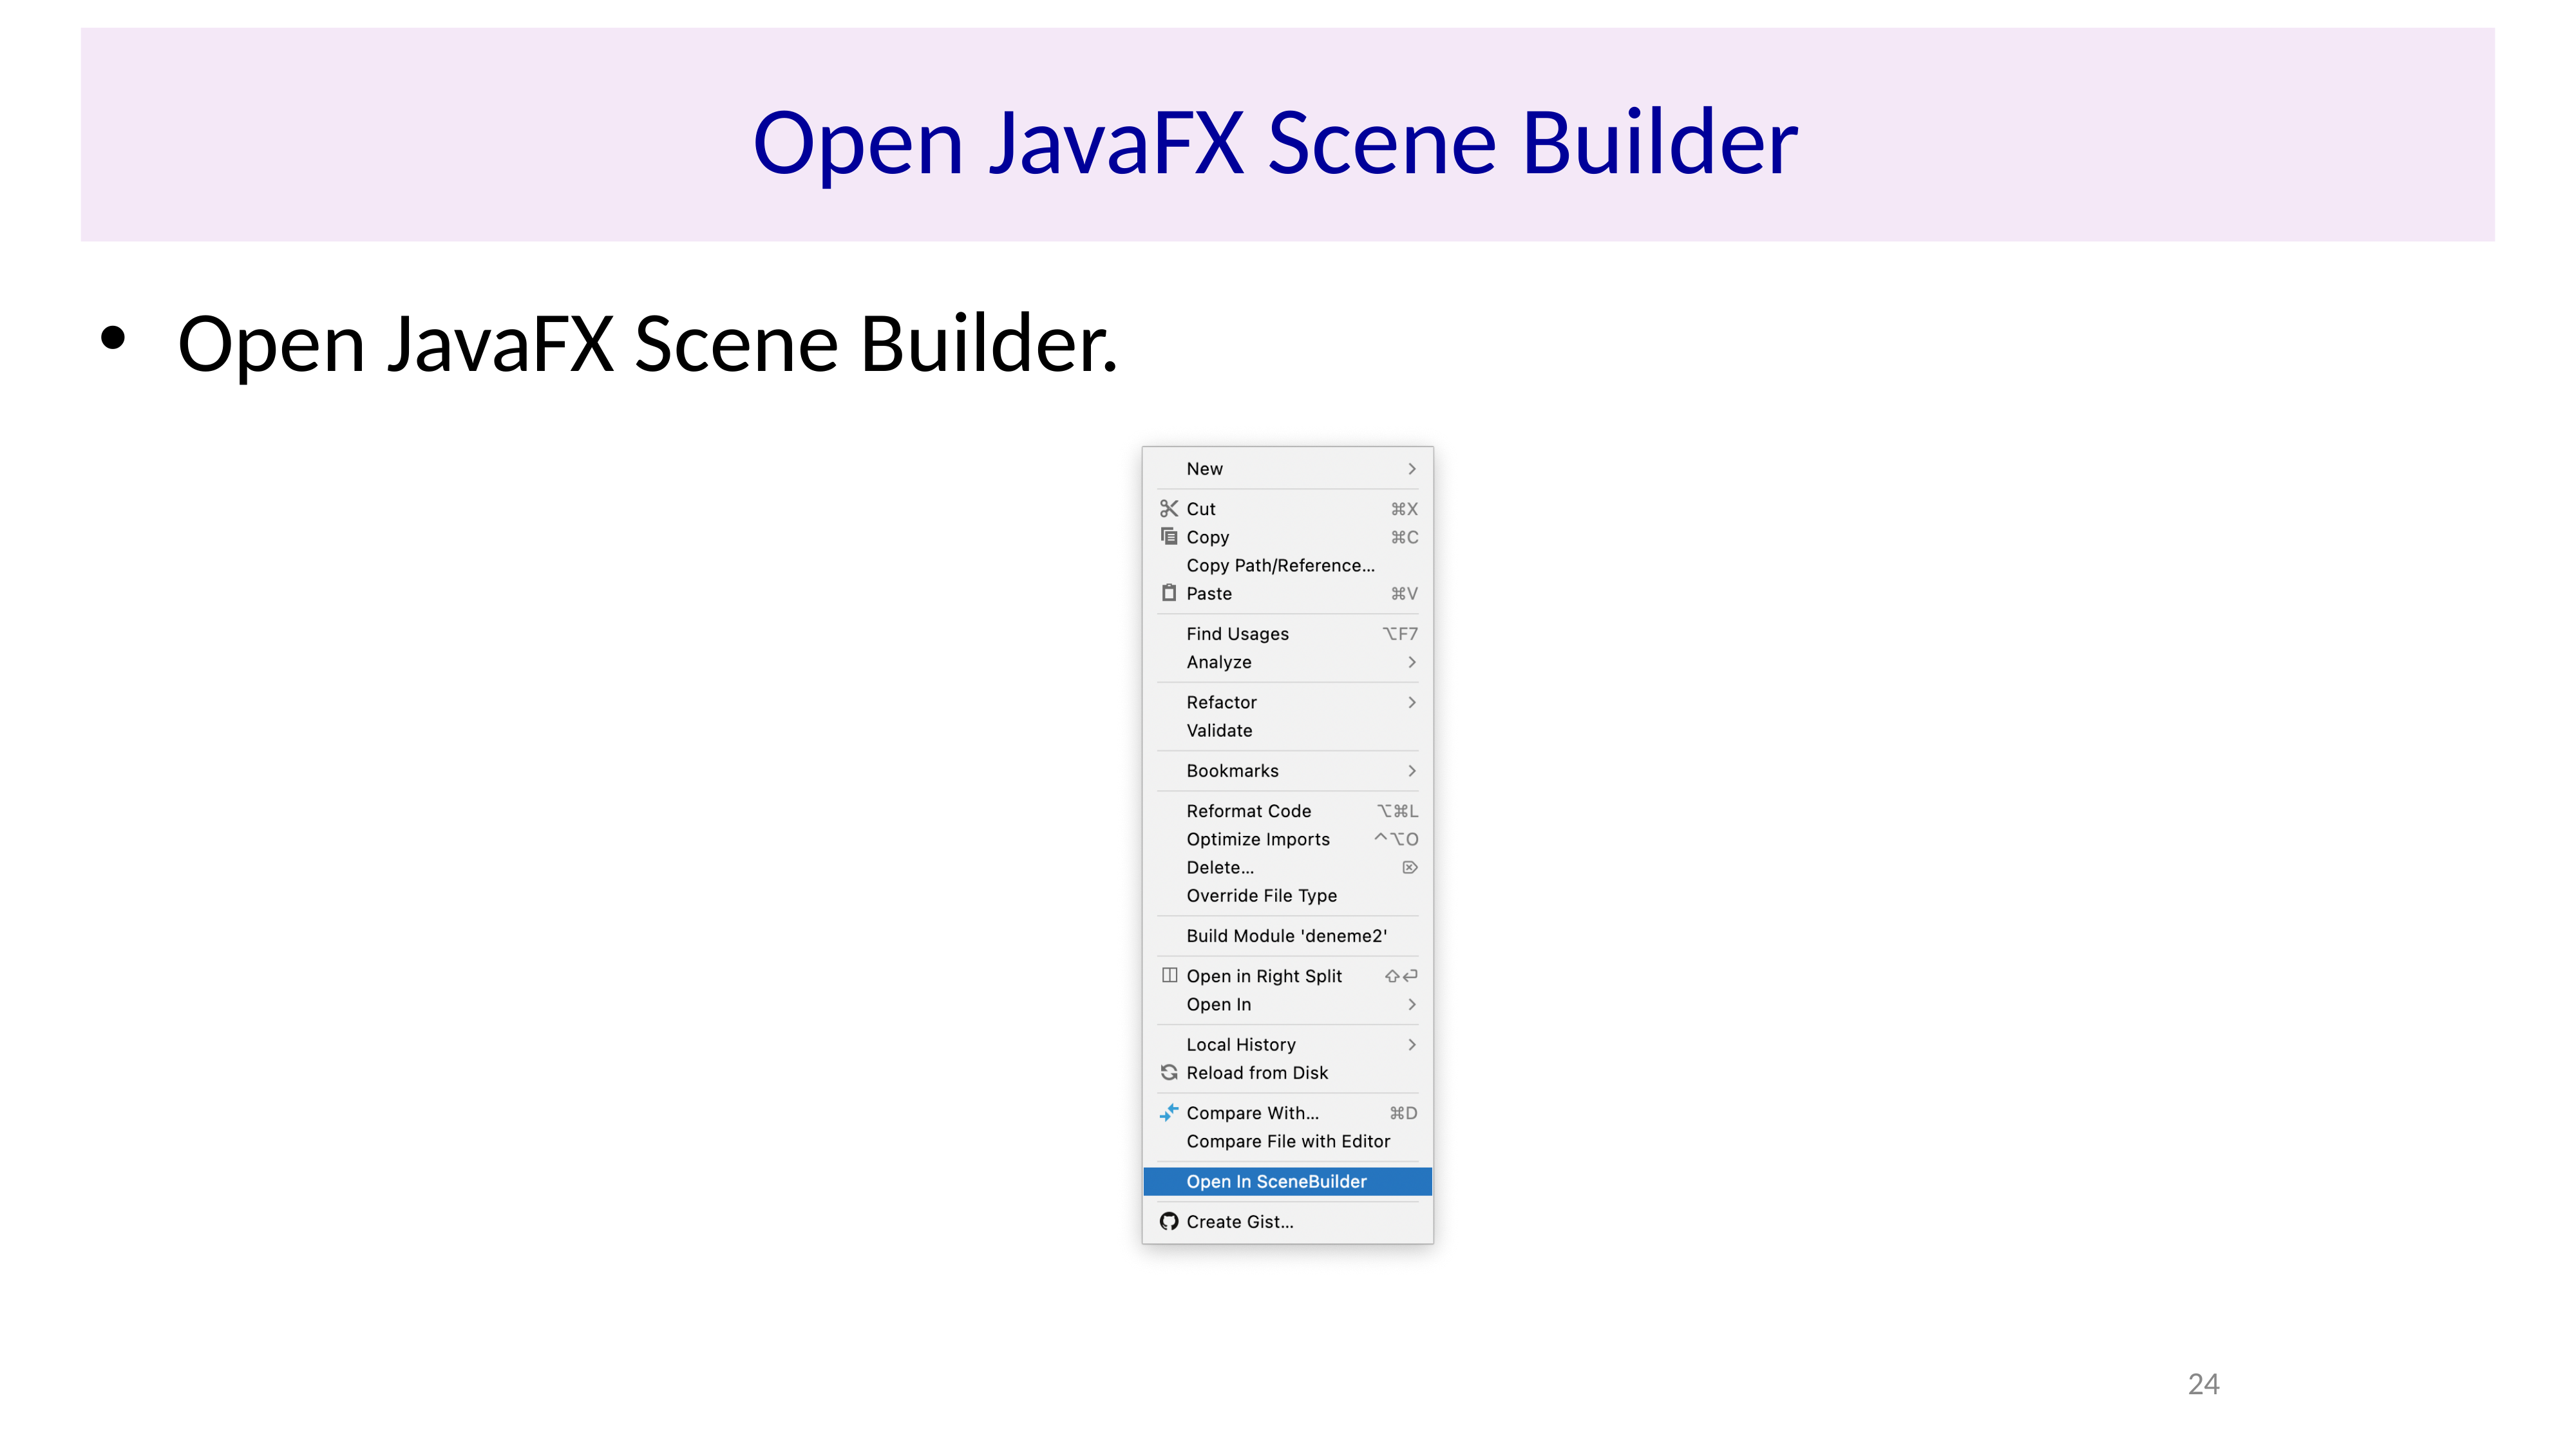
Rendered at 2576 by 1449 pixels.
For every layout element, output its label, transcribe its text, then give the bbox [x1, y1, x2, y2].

picture [1111, 421, 1464, 1280]
title Open JavaFX Scene Builder [80, 28, 2496, 242]
slide_number 24 [2173, 1353, 2230, 1410]
list Open JavaFX Scene Builder. [88, 275, 2488, 1313]
